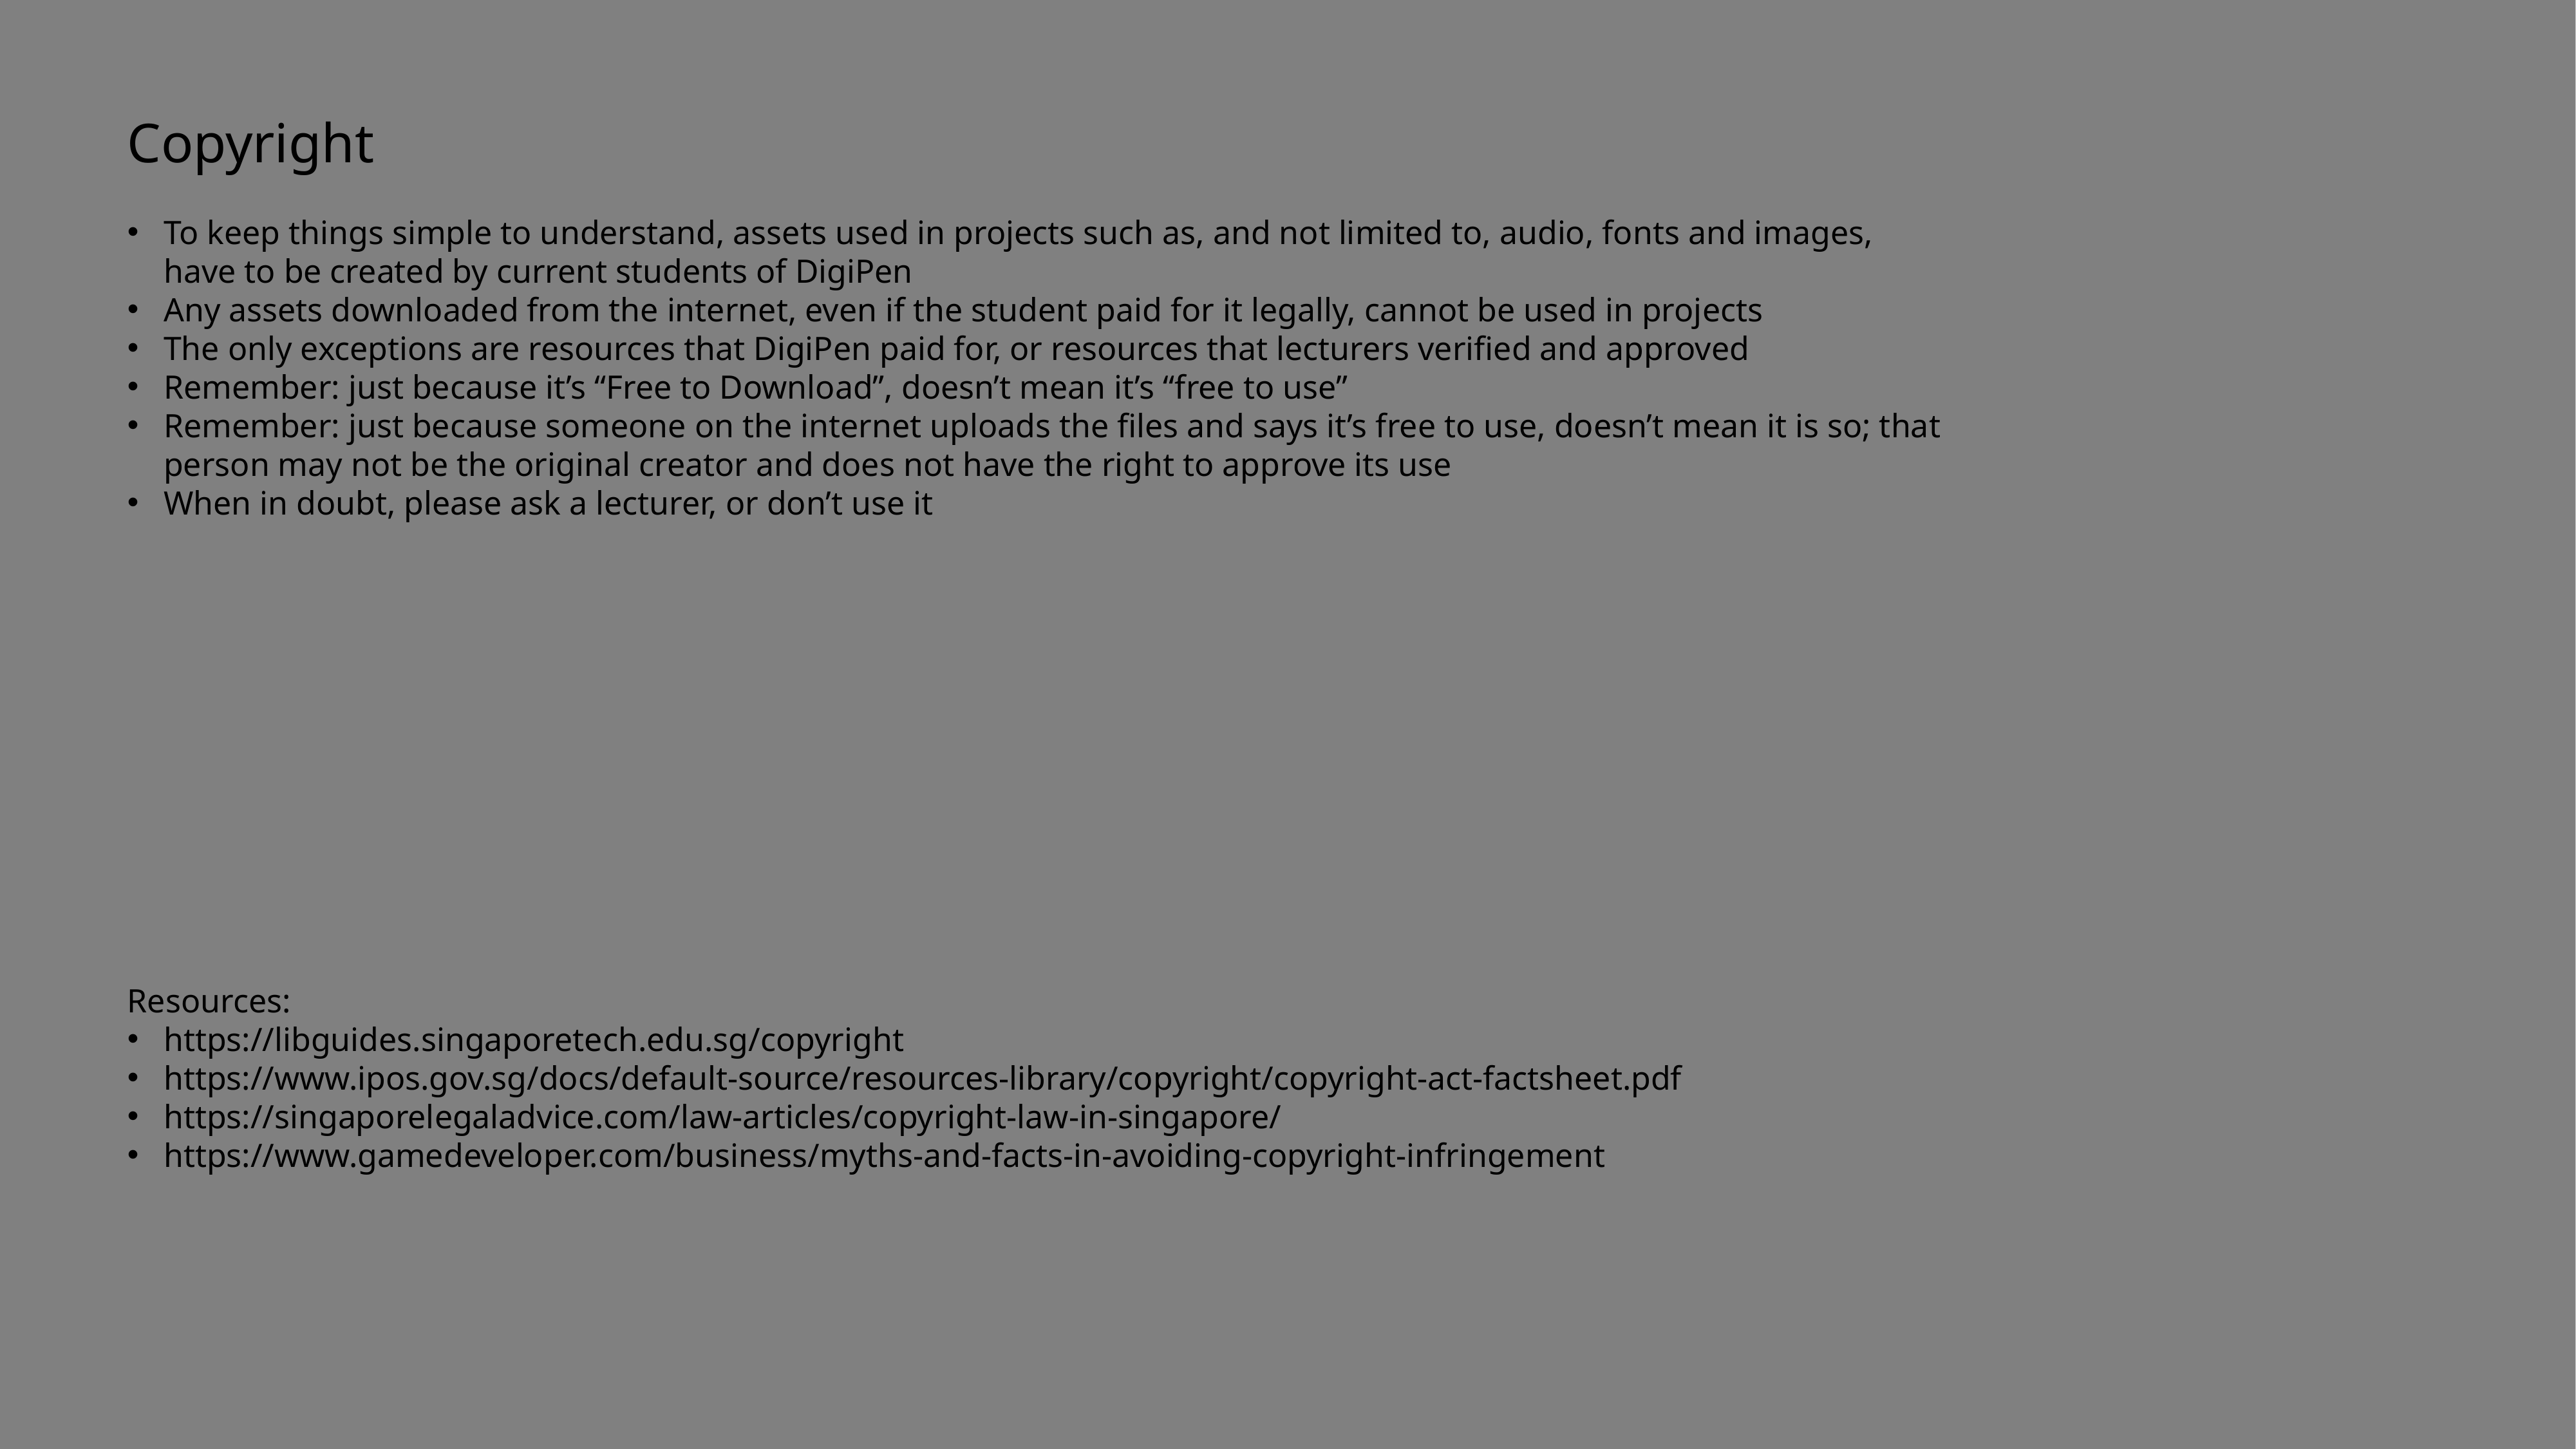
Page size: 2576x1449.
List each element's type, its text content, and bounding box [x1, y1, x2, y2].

text_box To keep things simple to understand, assets used in projects such as, and not limited to, audio, fonts and images, have to be created by current students of DigiPen Any assets downloaded from the internet, even if the student paid for it legally, cannot be used in projects The only exceptions are resources that DigiPen paid for, or resources that lecturers verified and approved Remember: just because it’s “Free to Download”, doesn’t mean it’s “free to use” Remember: just because someone on the internet uploads the files and says it’s free to use, doesn’t mean it is so; that person may not be the original creator and does not have the right to approve its use When in doubt, please ask a lecturer, or don’t use it [127, 212, 1944, 599]
text_box Copyright [127, 108, 395, 191]
text_box Resources: https://libguides.singaporetech.edu.sg/copyright https://www.ipos.gov.sg/docs/default-source/resources-library/copyright/copyright-act-factsheet.pdf https://singaporelegaladvice.com/law-articles/copyright-law-in-singapore/ https://www.gamedeveloper.com/business/myths-and-facts-in-avoiding-copyright-infringement [127, 980, 1944, 1367]
